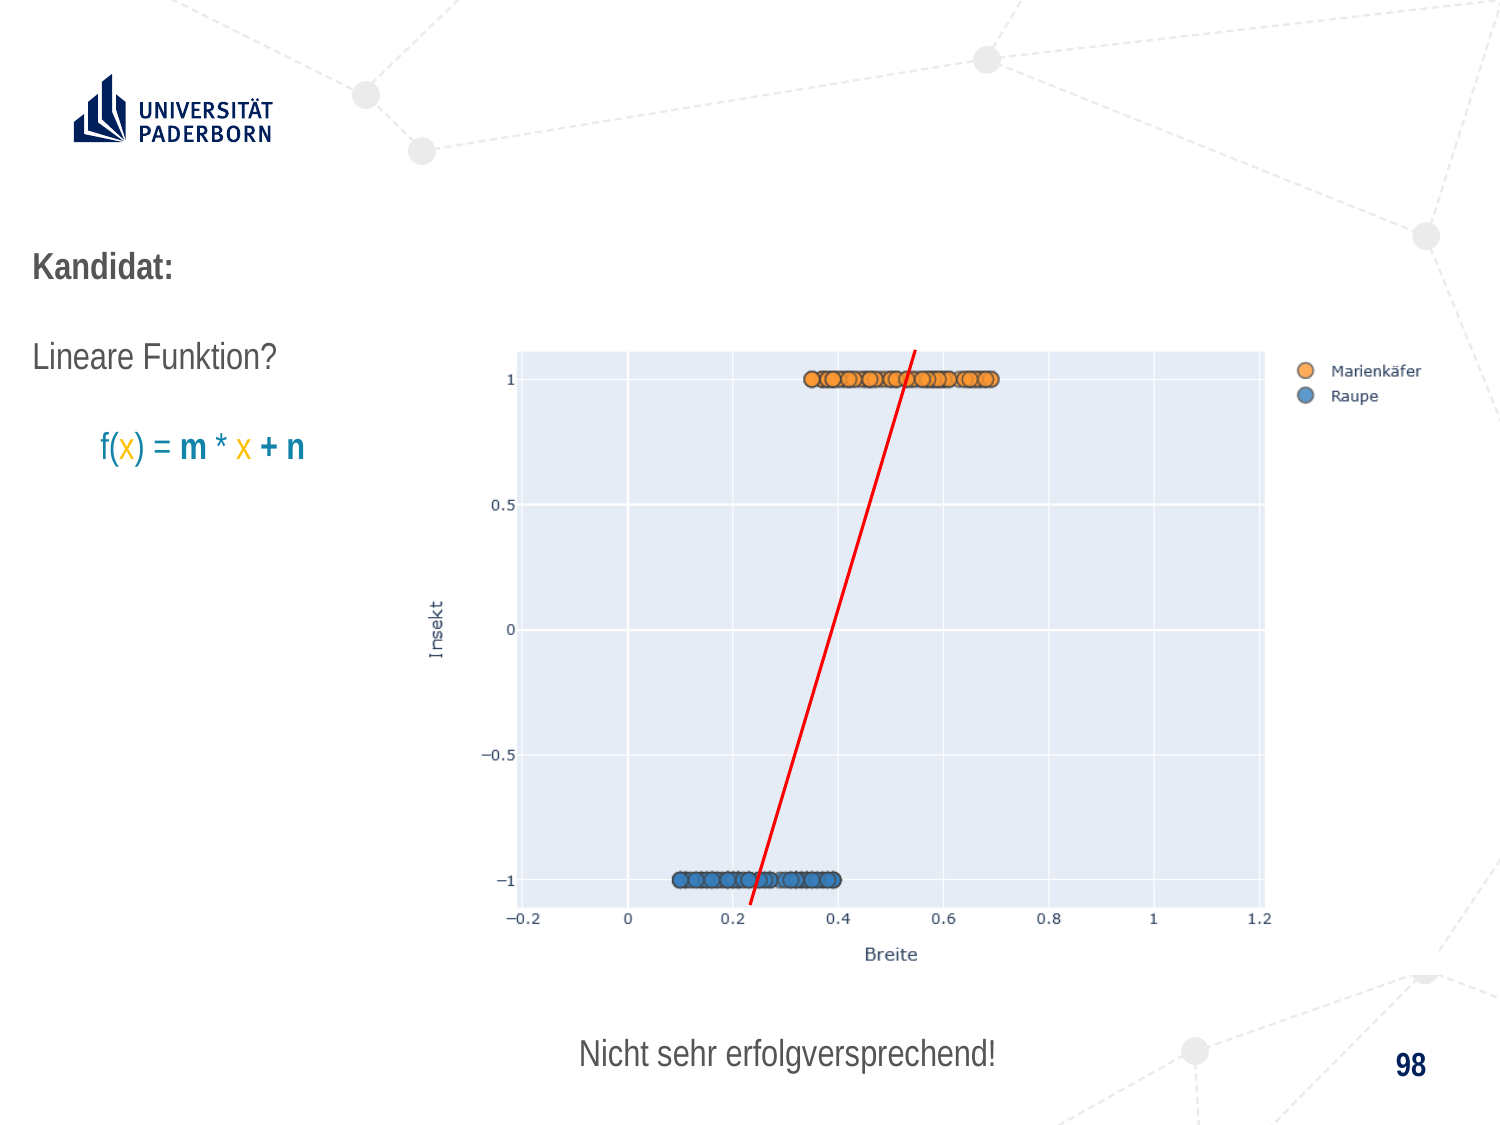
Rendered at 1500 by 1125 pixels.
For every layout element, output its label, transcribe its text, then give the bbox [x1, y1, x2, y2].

slide_number 98 [1308, 1042, 1427, 1091]
text_box Kandidat: Lineare Funktion? f(x) = m * x + n [17, 234, 768, 520]
picture [395, 302, 1440, 975]
text_box Nicht sehr erfolgversprechend! [564, 1021, 1012, 1081]
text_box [749, 349, 916, 906]
